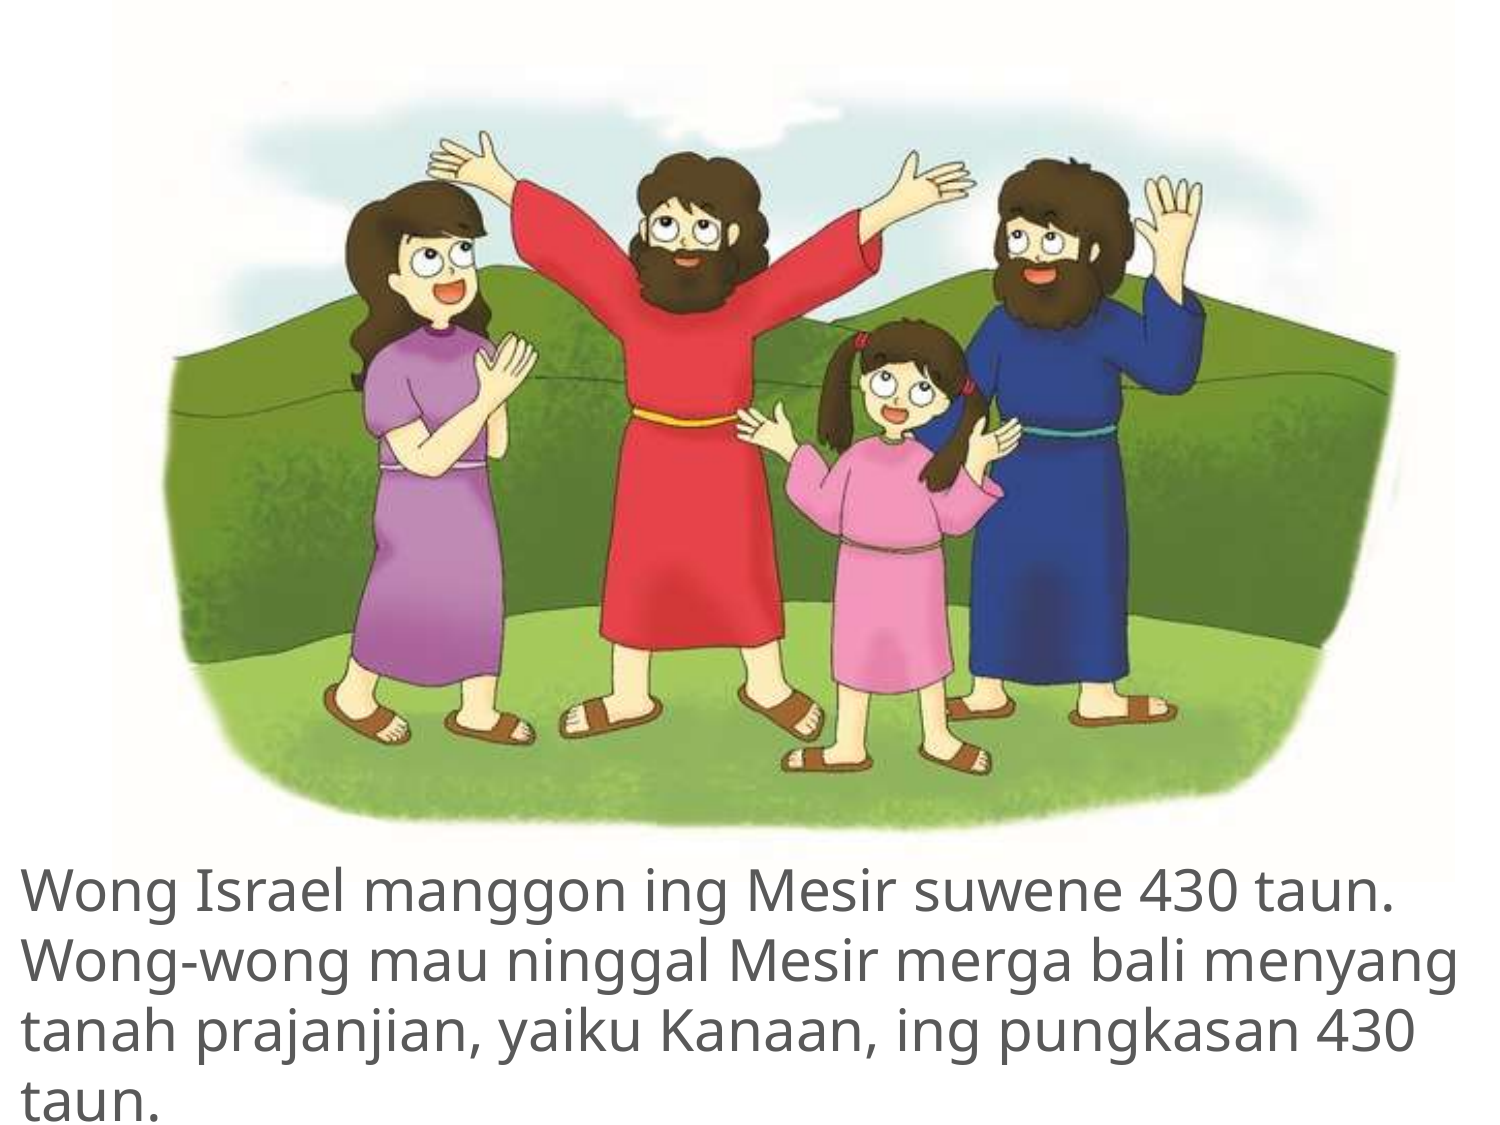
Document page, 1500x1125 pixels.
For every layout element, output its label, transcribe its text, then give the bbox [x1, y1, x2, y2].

picture [111, 0, 1455, 882]
text_box Wong Israel manggon ing Mesir suwene 430 taun. Wong-wong mau ninggal Mesir merga bali menyang tanah prajanjian, yaiku Kanaan, ing pungkasan 430 taun. [5, 845, 1476, 1125]
